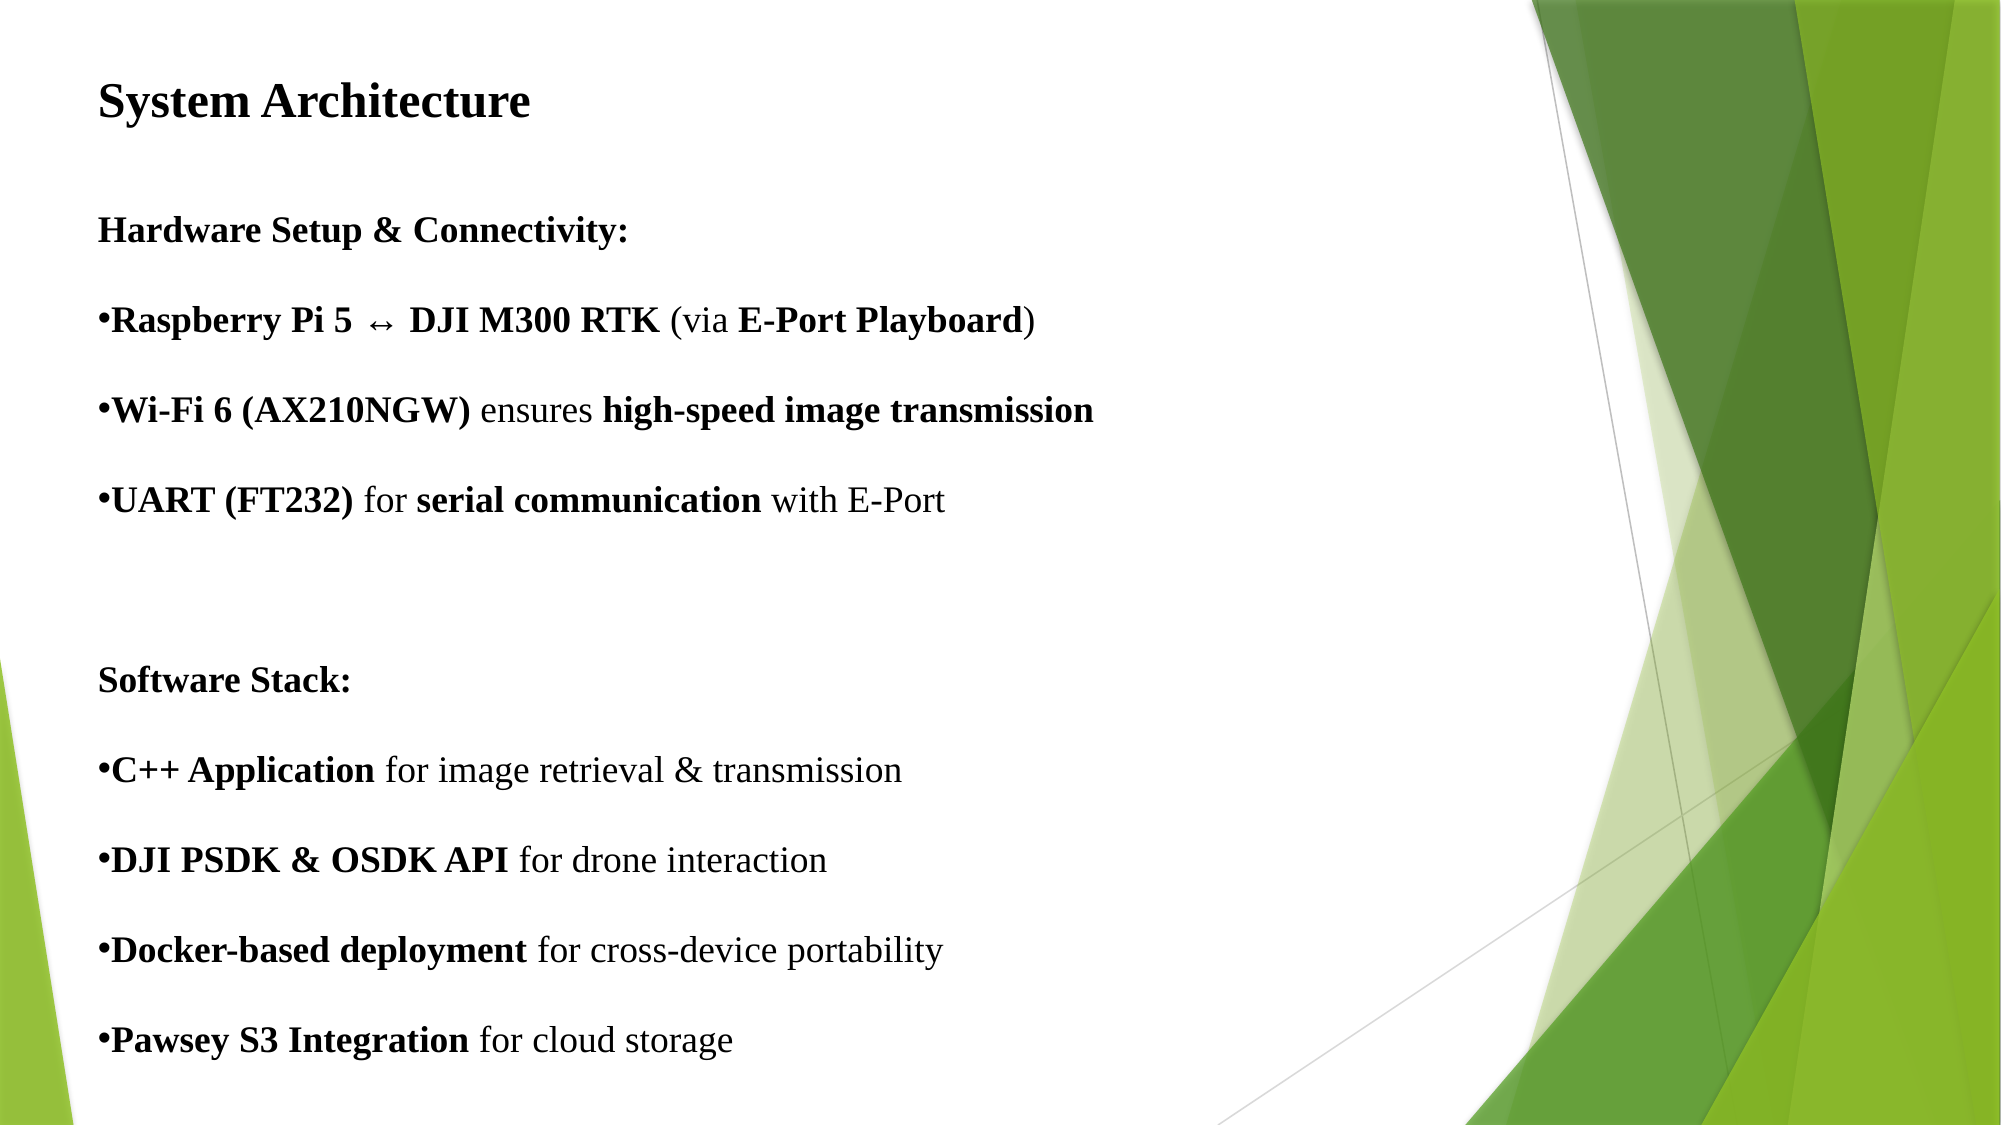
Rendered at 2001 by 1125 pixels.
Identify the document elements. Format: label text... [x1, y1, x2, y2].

text_box Hardware Setup & Connectivity: Raspberry Pi 5 ↔ DJI M300 RTK (via E-Port Playboard) Wi-Fi 6 (AX210NGW) ensures high-speed image transmission UART (FT232) for serial communication with E-Port Software Stack: C++ Application for image retrieval & transmission DJI PSDK & OSDK API for drone interaction Docker-based deployment for cross-device portability Pawsey S3 Integration for cloud storage [83, 152, 1322, 1068]
text_box System Architecture [83, 60, 1084, 135]
